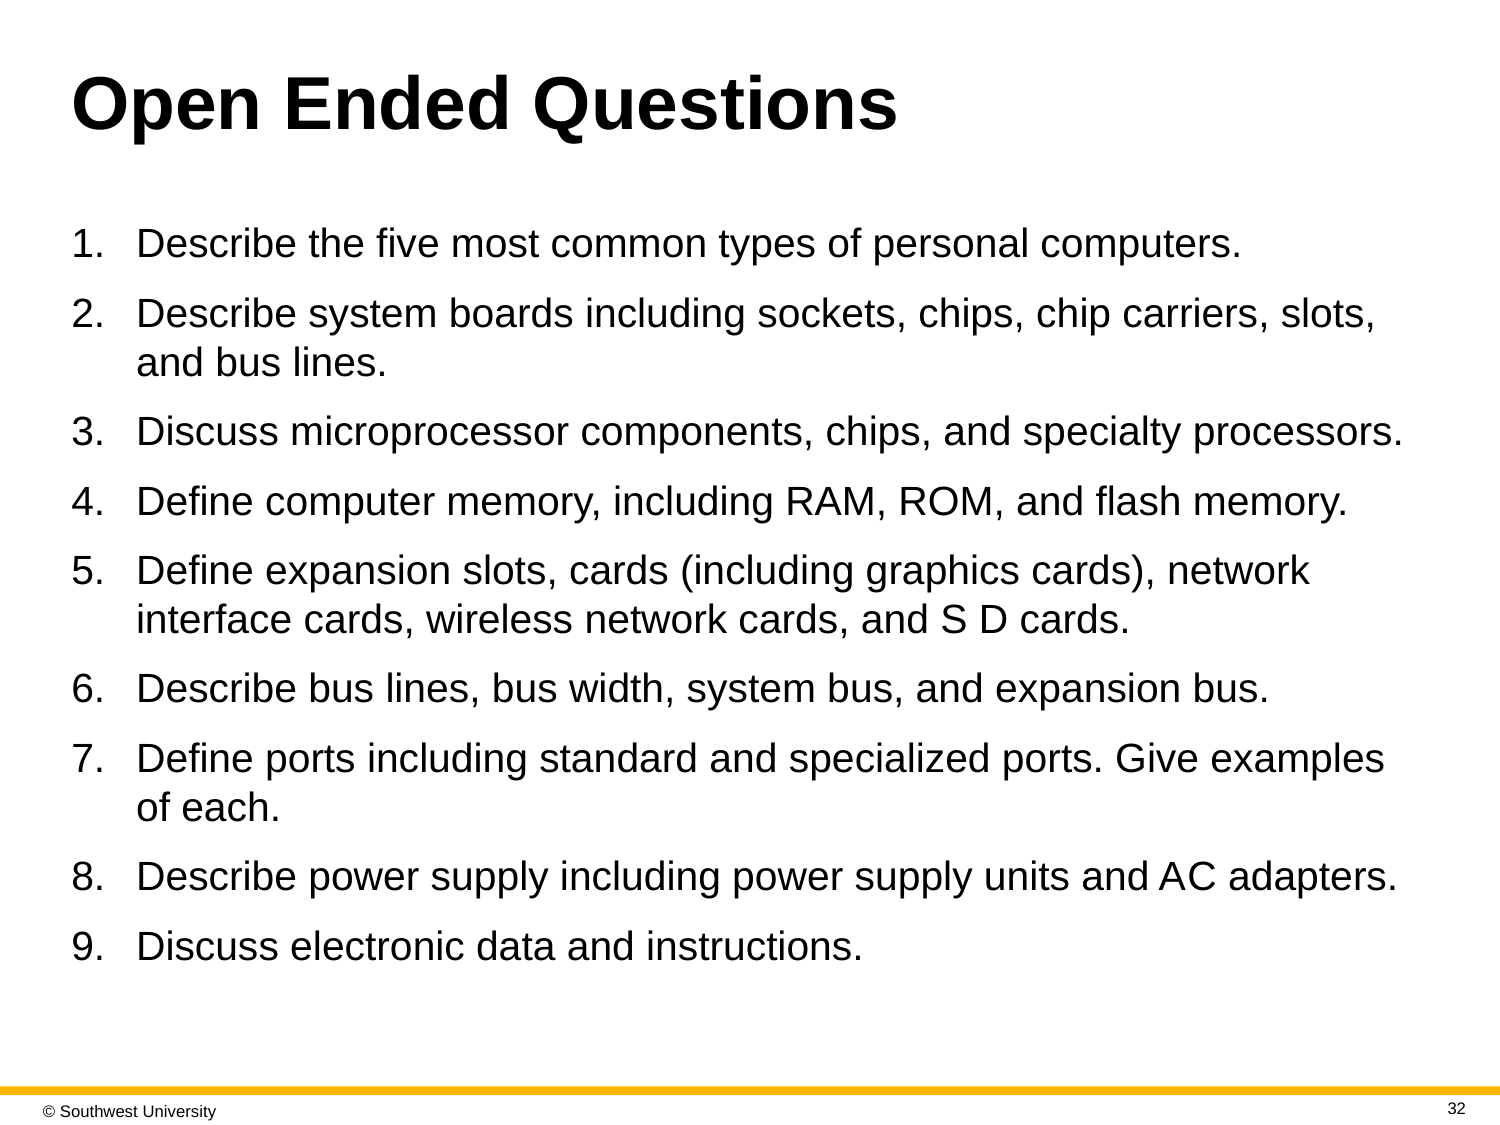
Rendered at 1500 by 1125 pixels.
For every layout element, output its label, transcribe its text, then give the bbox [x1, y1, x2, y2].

list Describe the five most common types of personal computers. Describe system boards including sockets, chips, chip carriers, slots, and bus lines. Discuss microprocessor components, chips, and specialty processors. Define computer memory, including RAM, ROM, and flash memory. Define expansion slots, cards (including graphics cards), network interface cards, wireless network cards, and S D cards. Describe bus lines, bus width, system bus, and expansion bus. Define ports including standard and specialized ports. Give examples of each. Describe power supply including power supply units and A C adapters. Discuss electronic data and instructions. [56, 209, 1444, 1064]
title Open Ended Questions [56, 38, 1444, 173]
slide_number 32 [1415, 1094, 1474, 1122]
